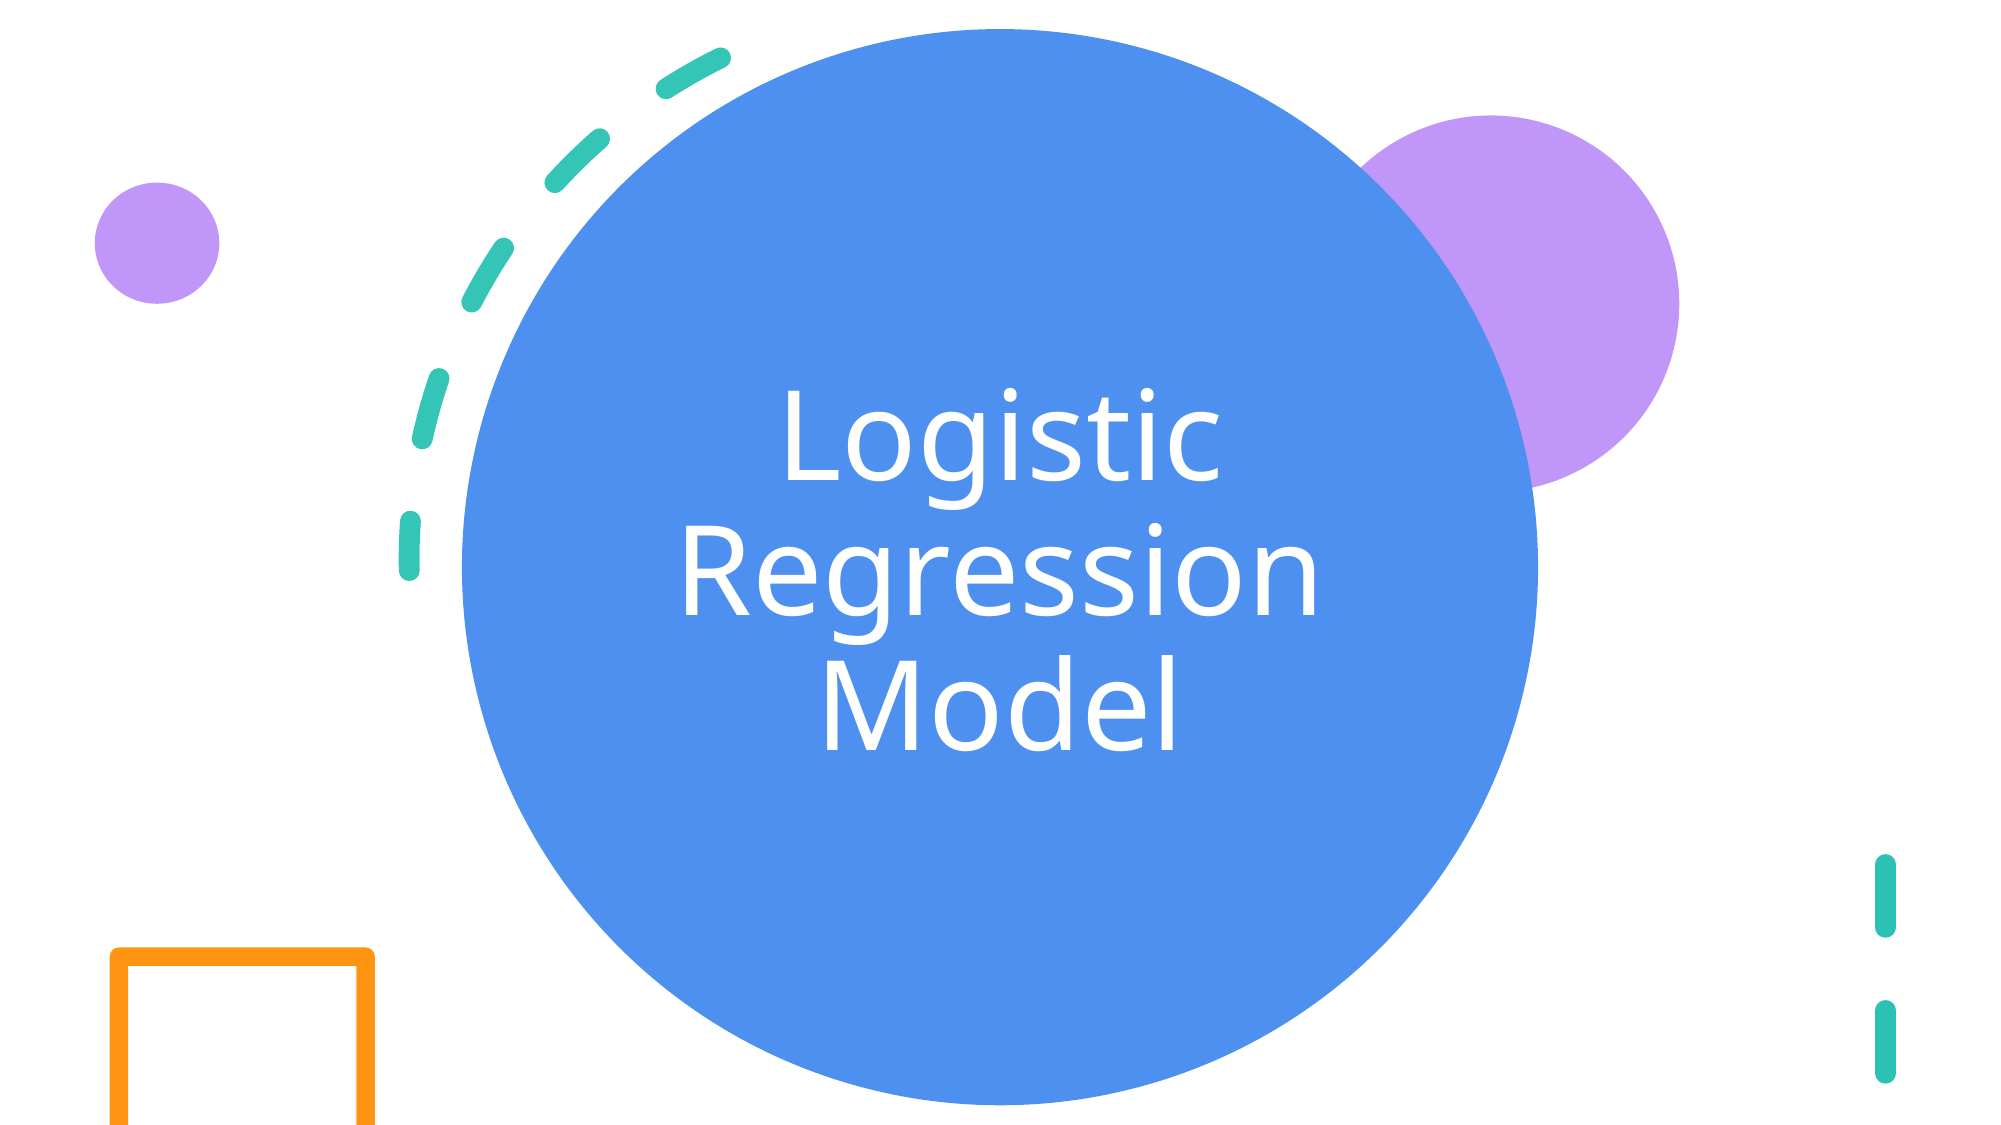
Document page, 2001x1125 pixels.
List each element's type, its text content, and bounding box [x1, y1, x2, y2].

title Logistic Regression Model [461, 323, 1539, 826]
